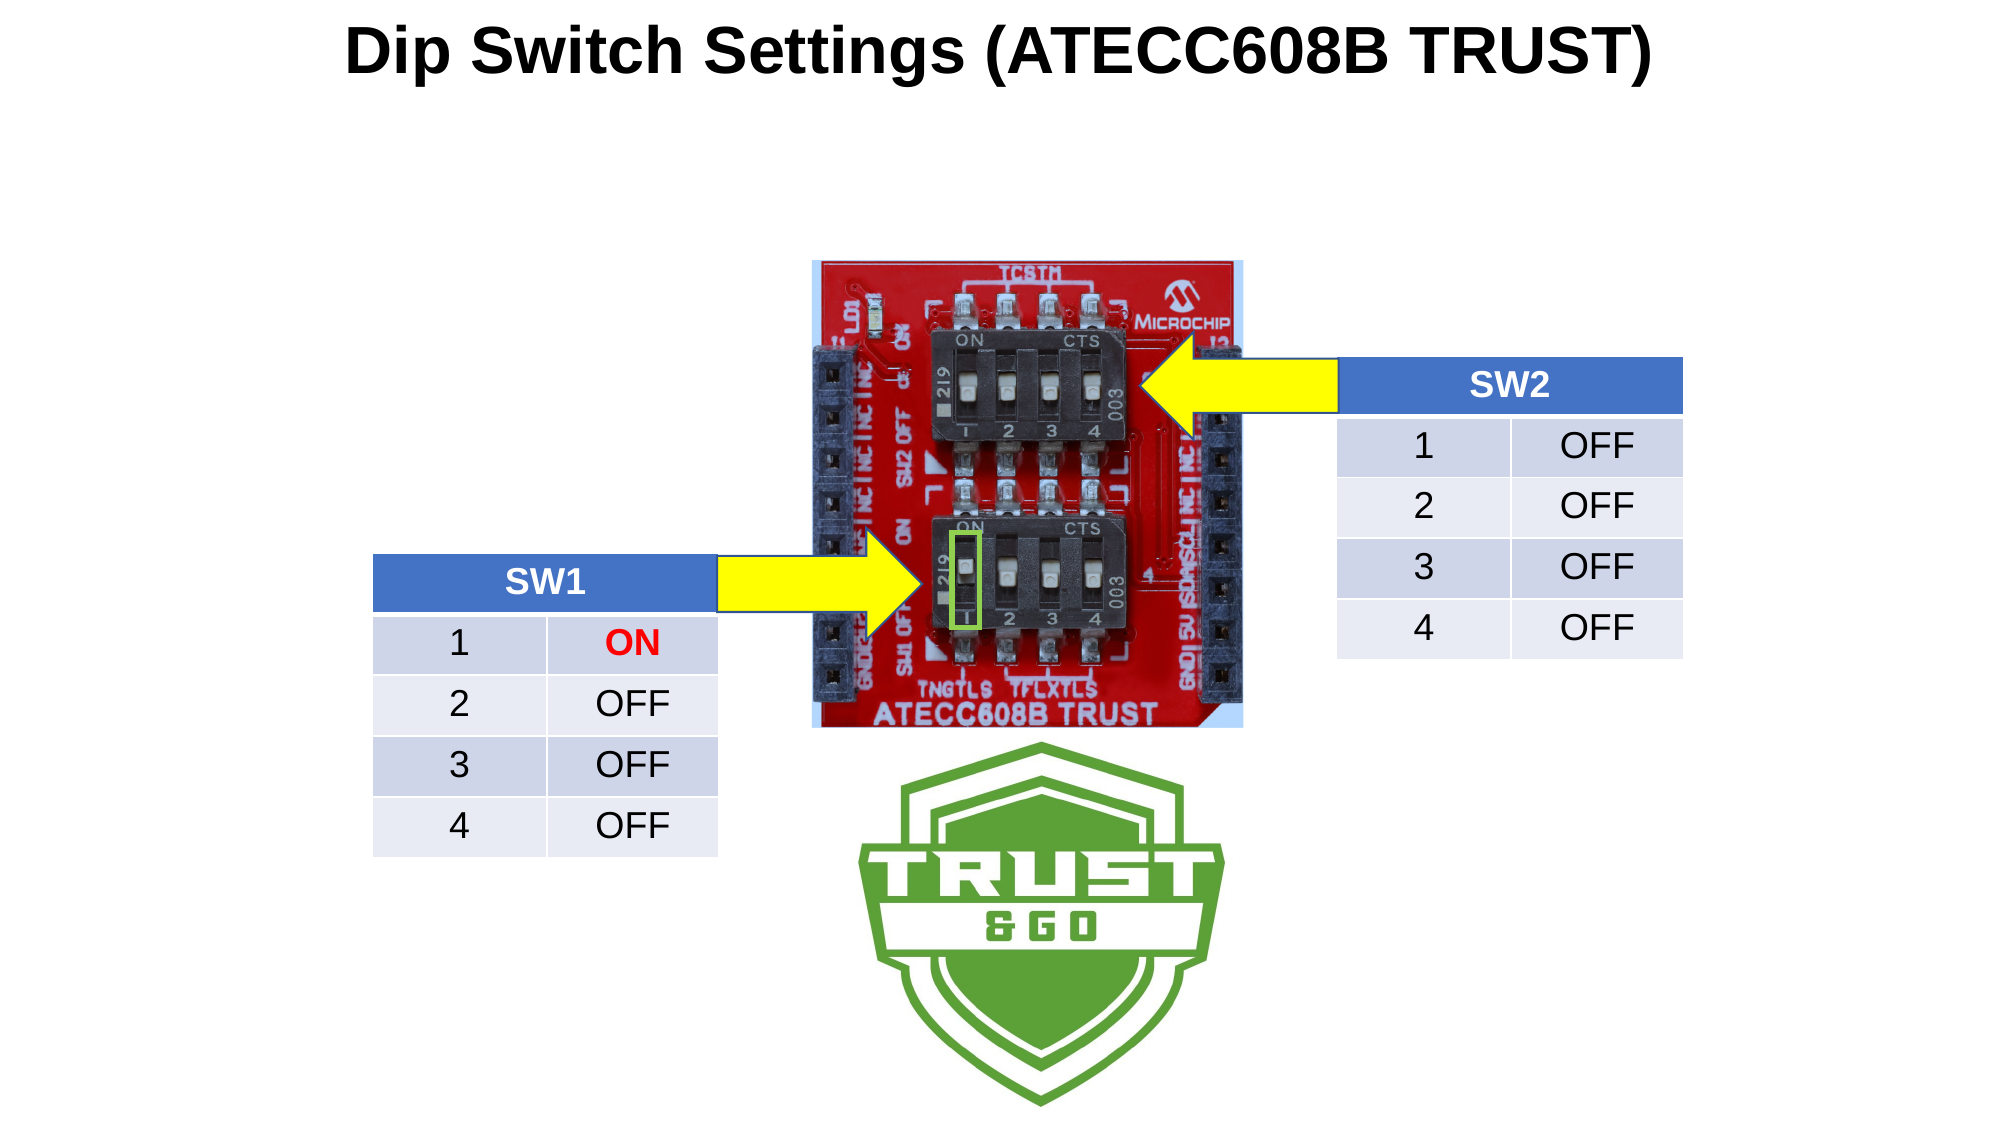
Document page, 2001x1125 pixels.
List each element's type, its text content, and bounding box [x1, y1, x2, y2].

table_cell OFF [1512, 600, 1683, 659]
table_header SW2 [1340, 357, 1683, 414]
table_cell OFF [548, 737, 718, 796]
table_cell OFF [548, 676, 718, 735]
table_cell 1 [1337, 419, 1510, 477]
table_cell OFF [1512, 539, 1683, 598]
table_cell OFF [1512, 419, 1683, 477]
table_header SW1 [373, 554, 716, 612]
table_cell 4 [1337, 600, 1510, 659]
table_cell 2 [1337, 478, 1510, 537]
text_box Dip Switch Settings (ATECC608B TRUST) [0, 0, 2000, 95]
table_cell OFF [1512, 478, 1683, 537]
picture [810, 260, 1245, 728]
table_cell 3 [1337, 539, 1510, 598]
picture [843, 738, 1240, 1110]
table_cell 1 [373, 617, 546, 674]
text_box [716, 554, 810, 614]
table_cell 3 [373, 737, 546, 796]
table_cell OFF [548, 798, 718, 857]
table_cell ON [548, 617, 718, 674]
table_cell 4 [373, 798, 546, 857]
table_cell 2 [373, 676, 546, 735]
text_box [1245, 357, 1340, 414]
